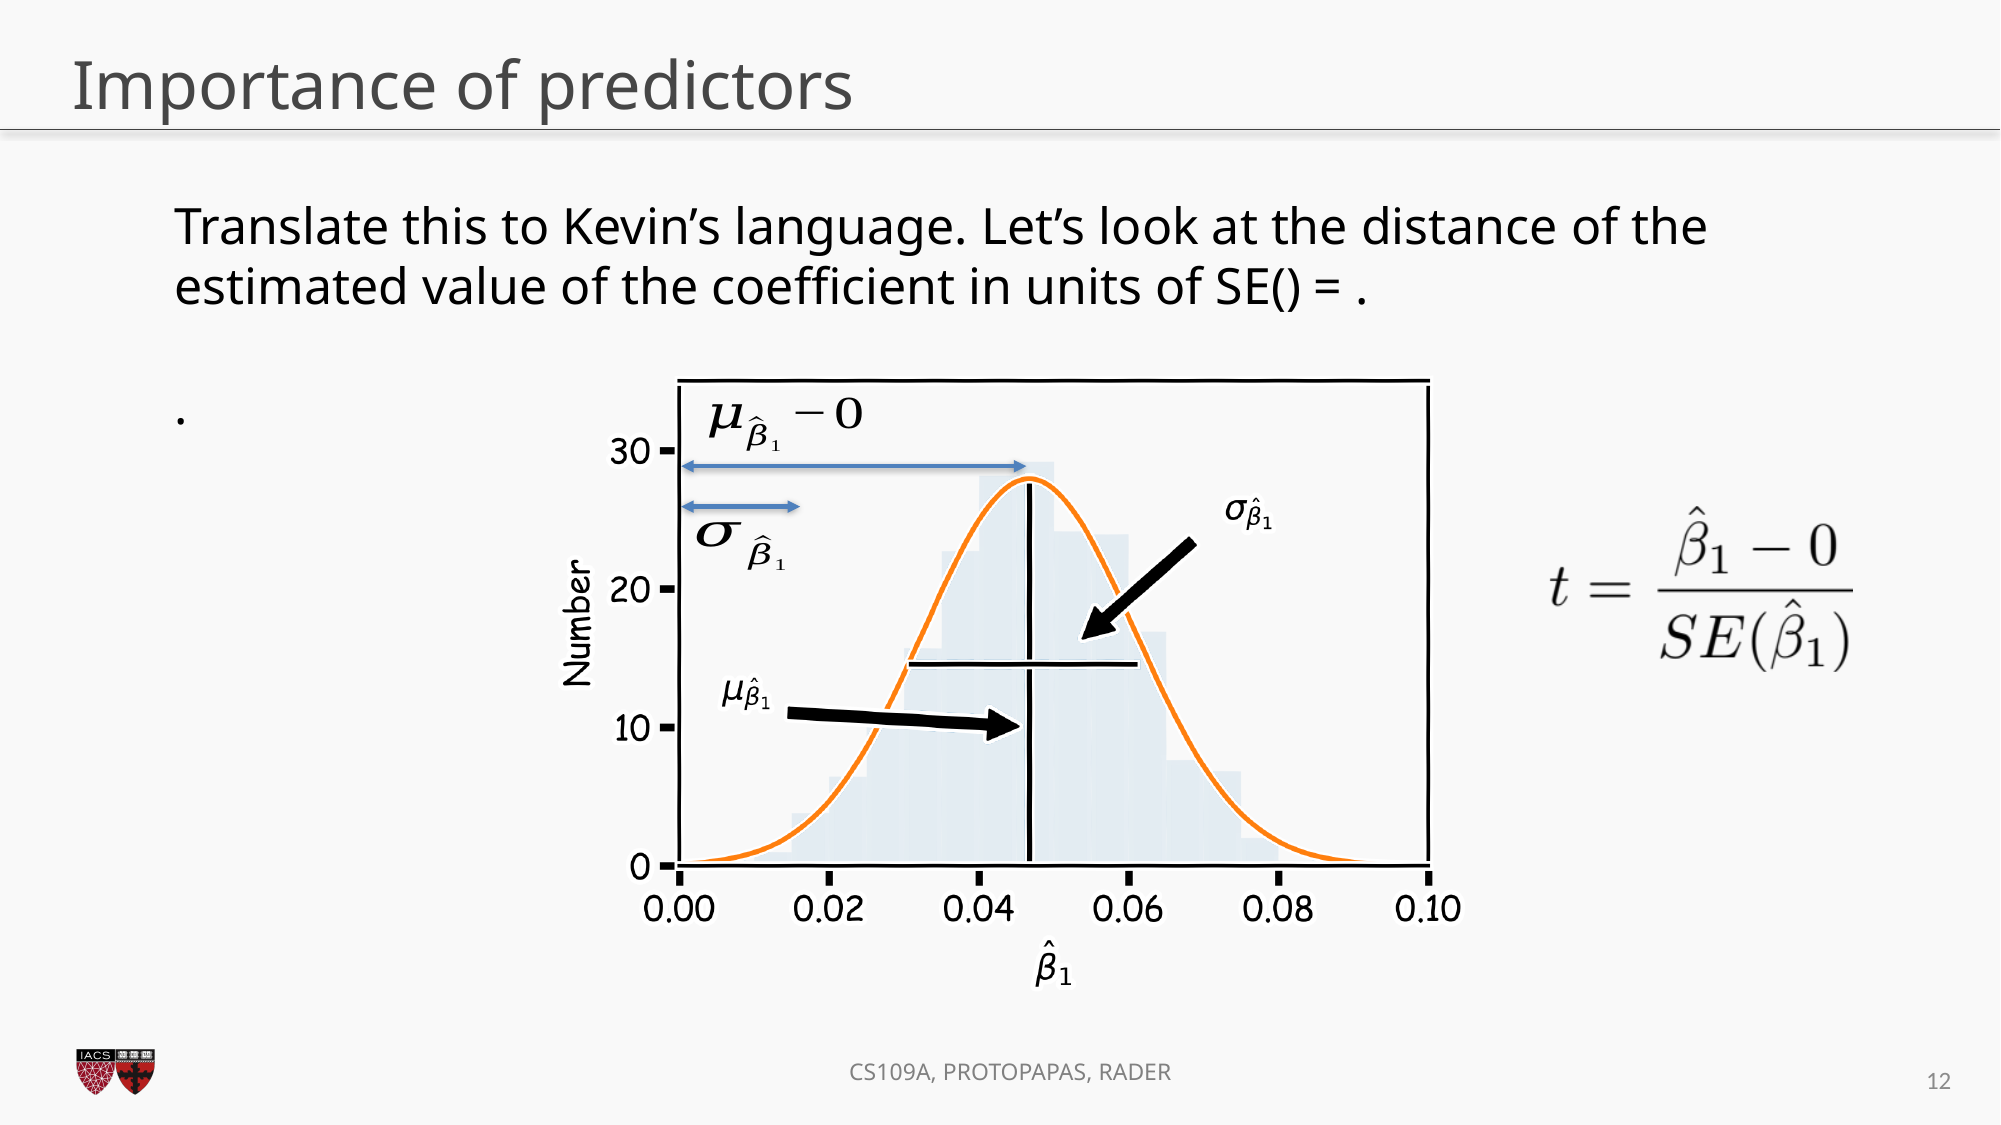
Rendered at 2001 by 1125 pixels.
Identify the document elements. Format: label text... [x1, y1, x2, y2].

picture [75, 1049, 155, 1095]
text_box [465, 295, 1535, 1009]
slide_number 11 [1500, 1050, 1967, 1110]
picture [1549, 506, 1854, 672]
title Importance of predictors [57, 35, 1943, 162]
